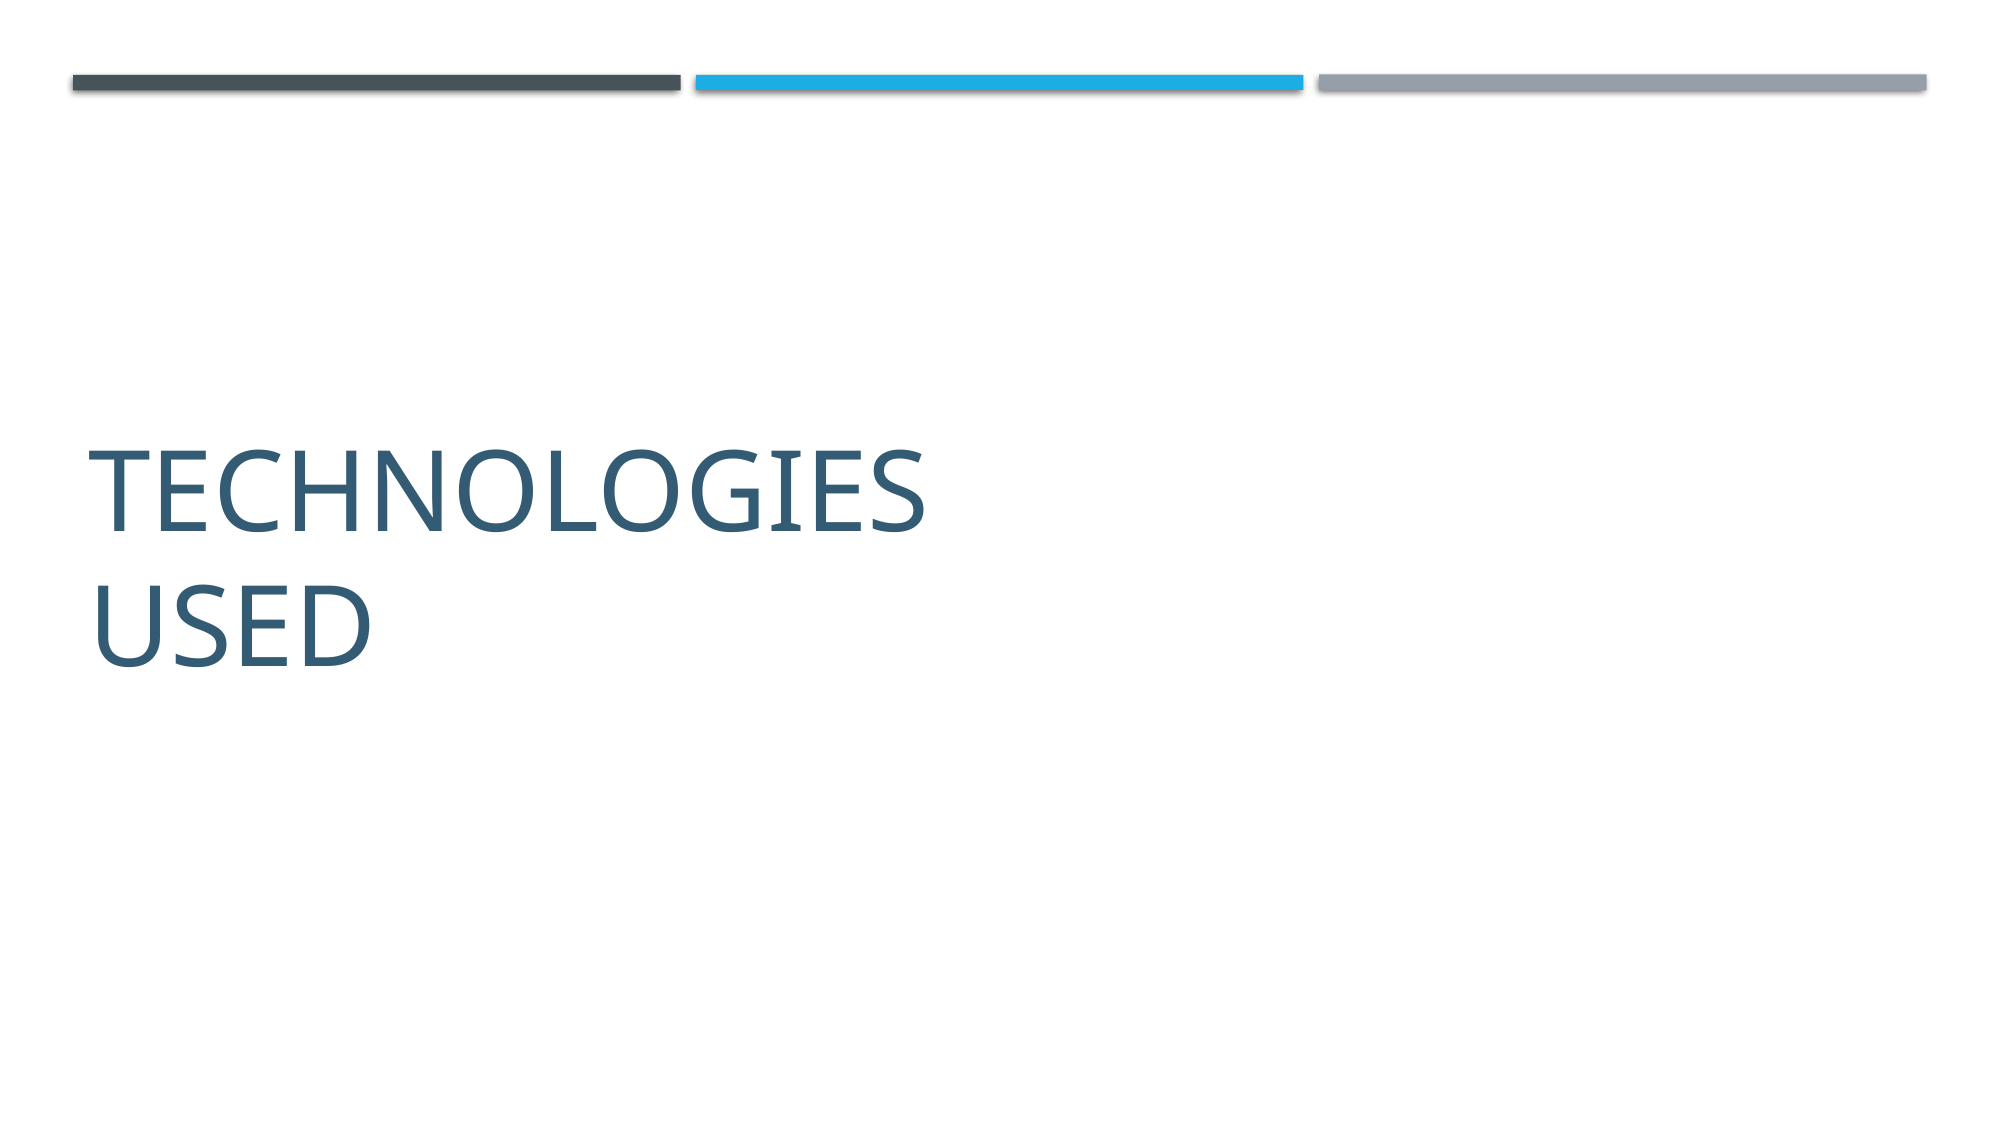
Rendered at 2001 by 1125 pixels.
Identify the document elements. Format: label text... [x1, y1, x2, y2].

title Technologies Used [73, 254, 1260, 854]
